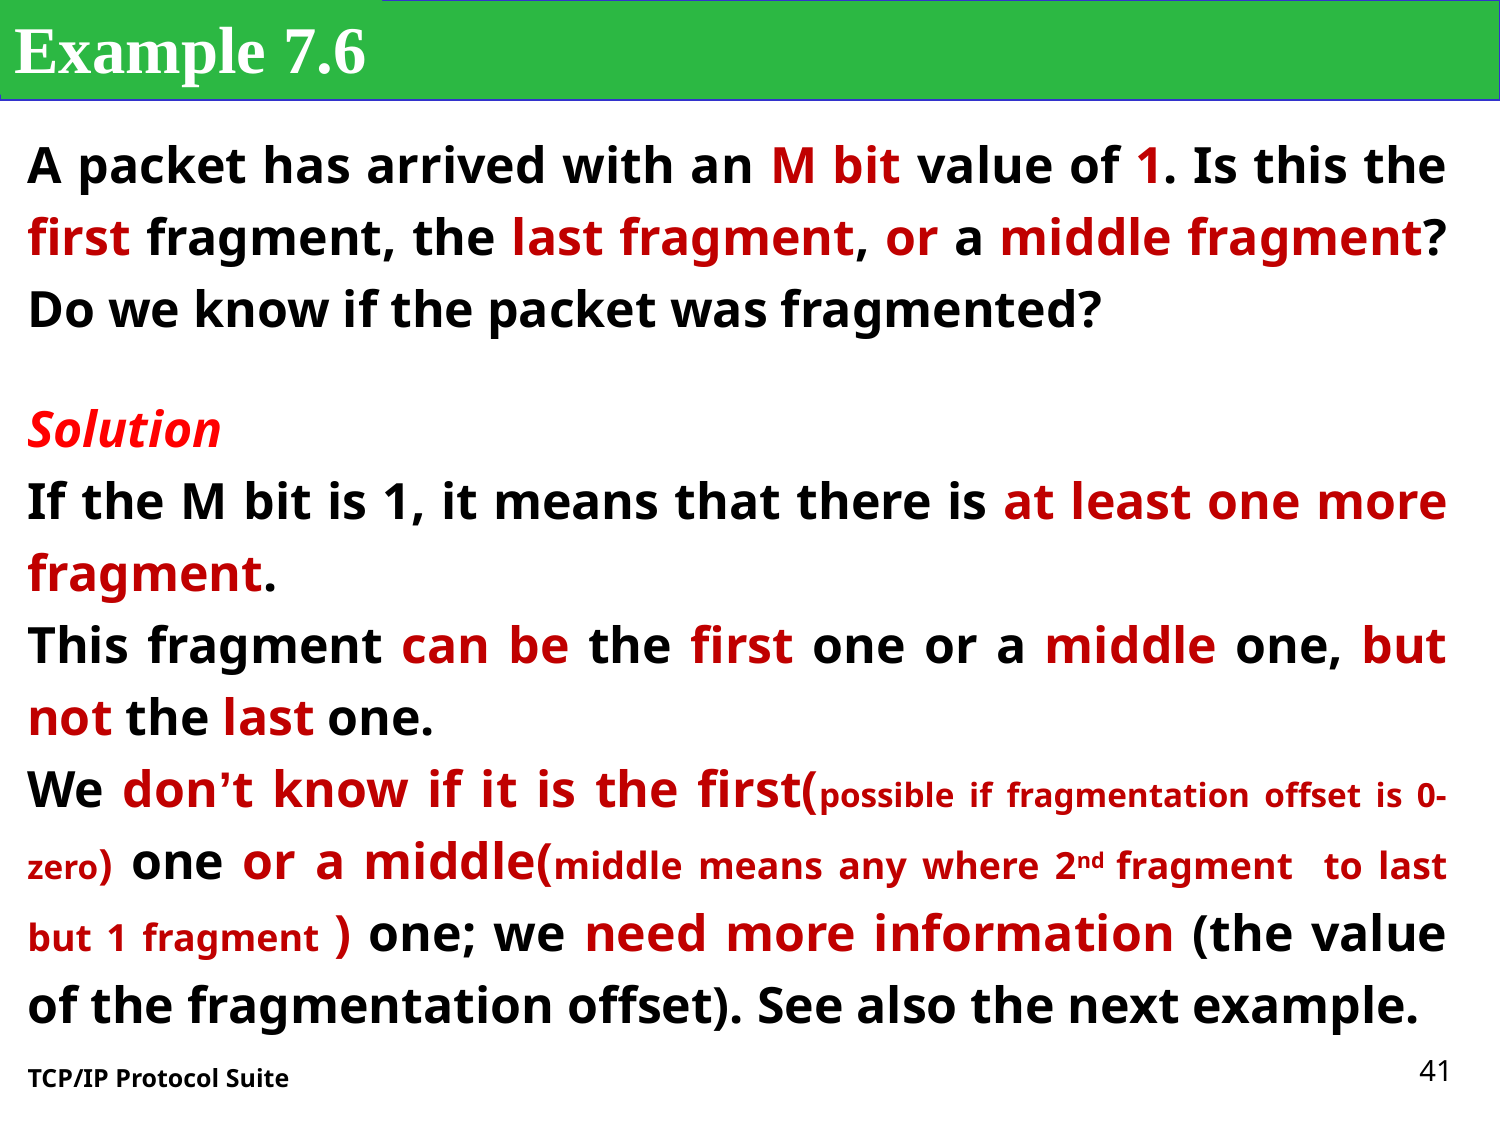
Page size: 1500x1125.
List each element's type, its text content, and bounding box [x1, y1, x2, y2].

footer TCP/IP Protocol Suite [12, 1041, 488, 1100]
slide_number 41 [1155, 1024, 1468, 1100]
text_box A packet has arrived with an M bit value of 1. Is this the first fragment, the last fragment, or a middle fragment? Do we know if the packet was fragmented? Solution If the M bit is 1, it means that there is at least one more fragment. This fragment can be the first one or a middle one, but not the last one. We don’t know if it is the first(possible if fragmentation offset is 0-zero) one or a middle(middle means any where 2nd fragment to last but 1 fragment ) one; we need more information (the value of the fragmentation offset). See also the next example. [12, 114, 1463, 1041]
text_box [0, 0, 1500, 100]
